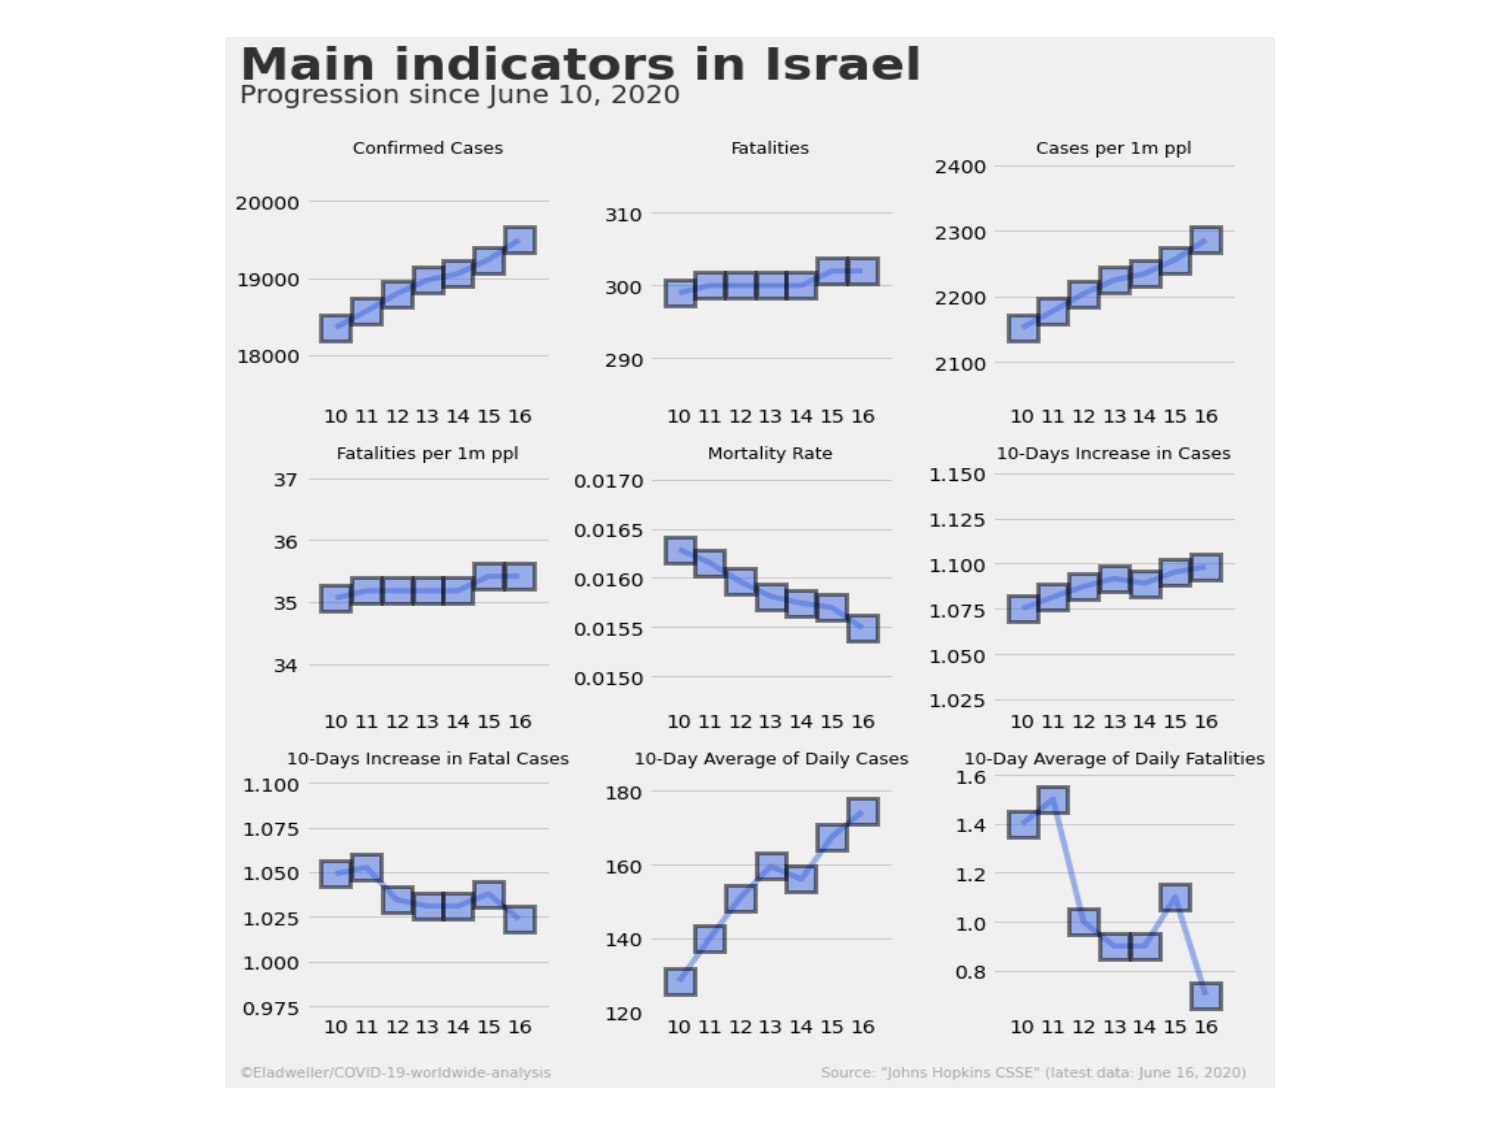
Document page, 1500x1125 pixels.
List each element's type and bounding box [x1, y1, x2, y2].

picture [224, 37, 1276, 1088]
